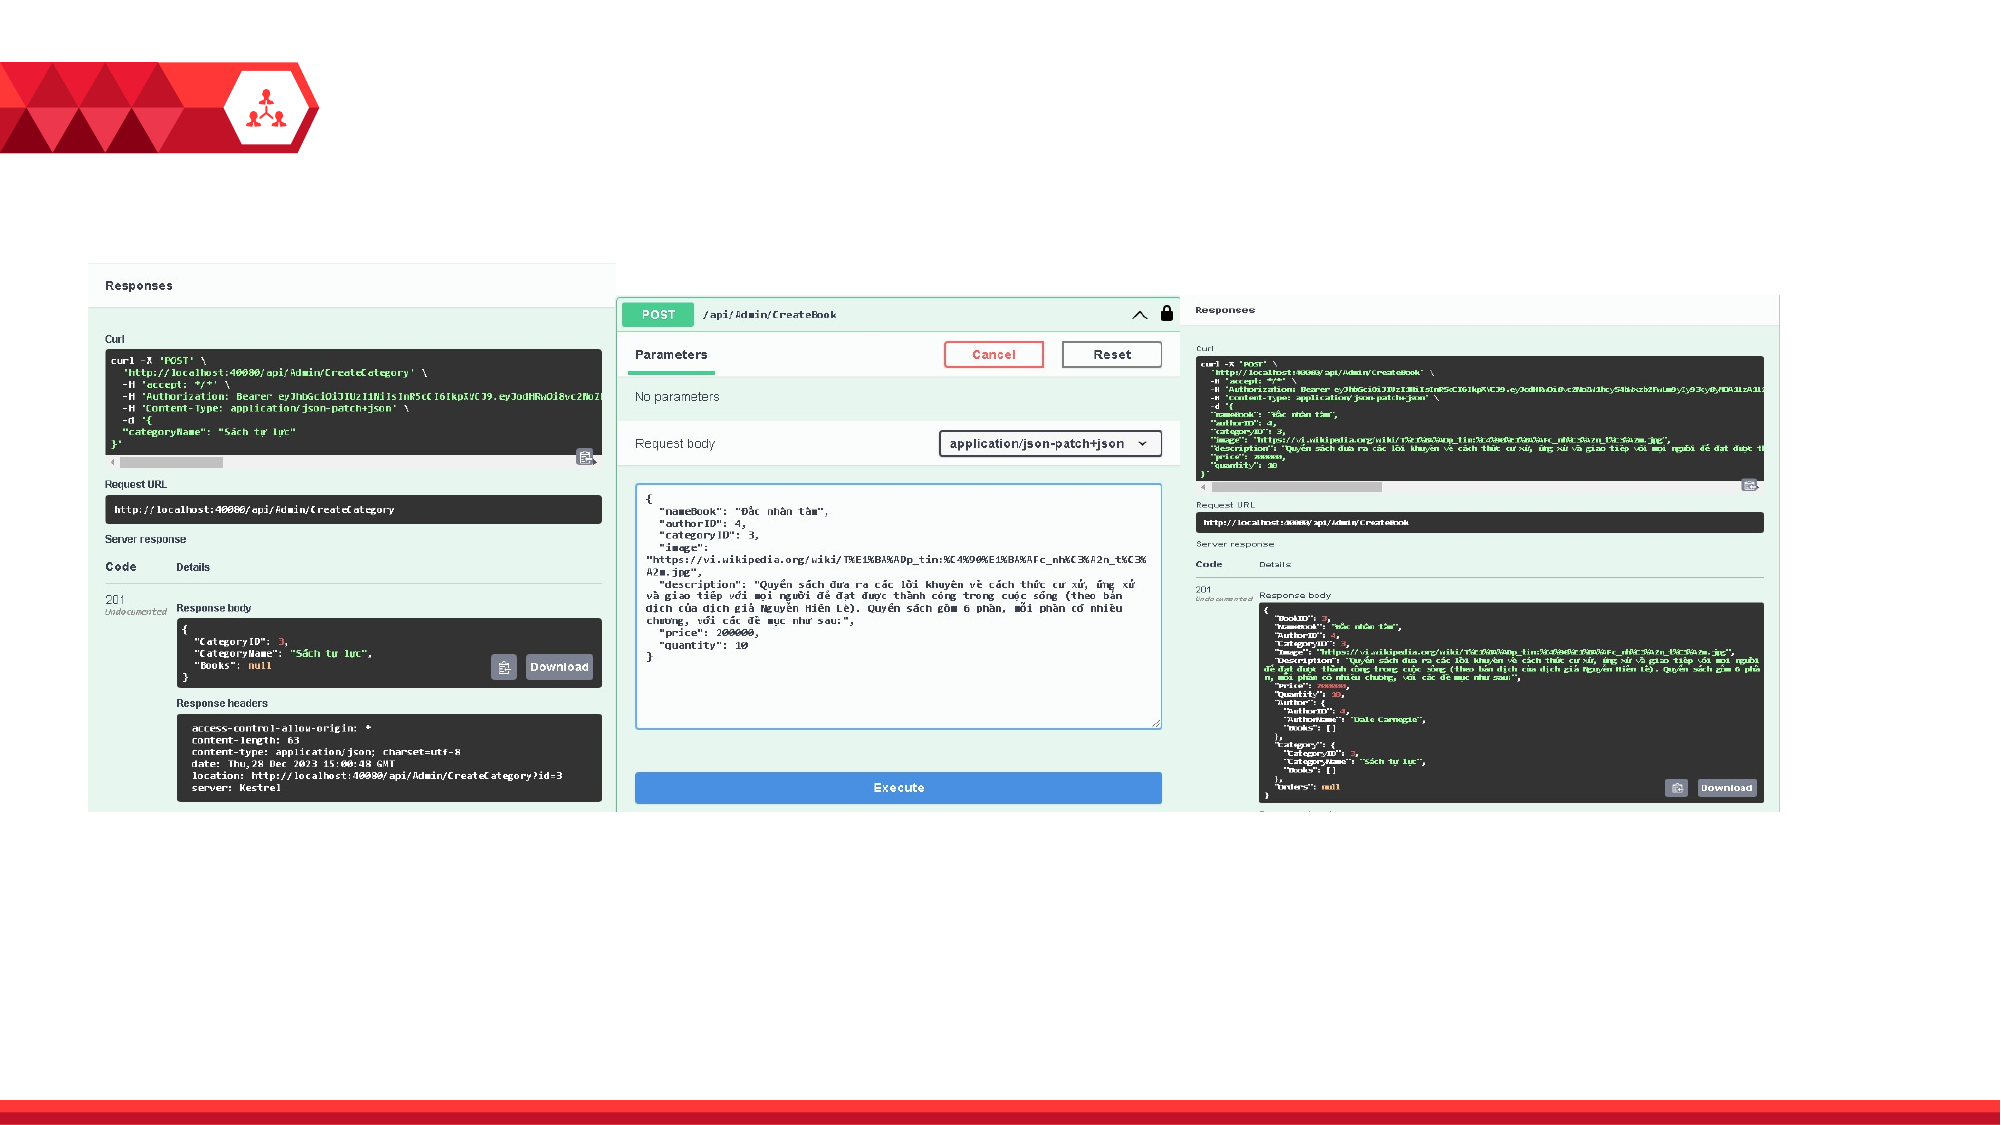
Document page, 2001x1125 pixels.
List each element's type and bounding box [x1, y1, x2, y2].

picture [87, 262, 1780, 812]
